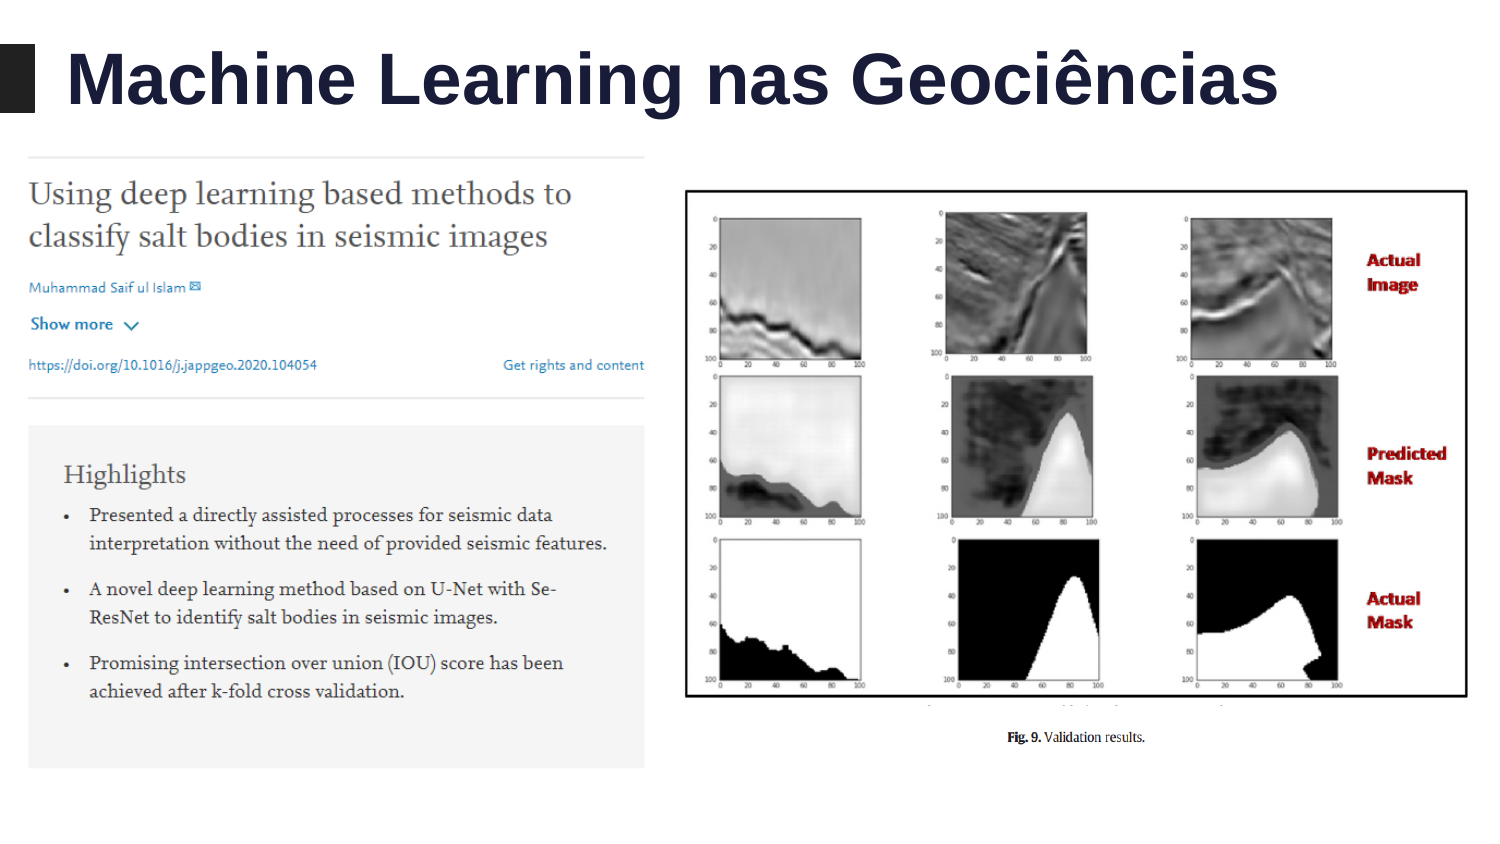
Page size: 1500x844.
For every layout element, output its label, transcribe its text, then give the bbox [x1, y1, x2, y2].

text_box [0, 44, 35, 113]
picture [675, 185, 1476, 753]
picture [24, 150, 651, 778]
text_box Machine Learning nas Geociências [51, 24, 1421, 127]
